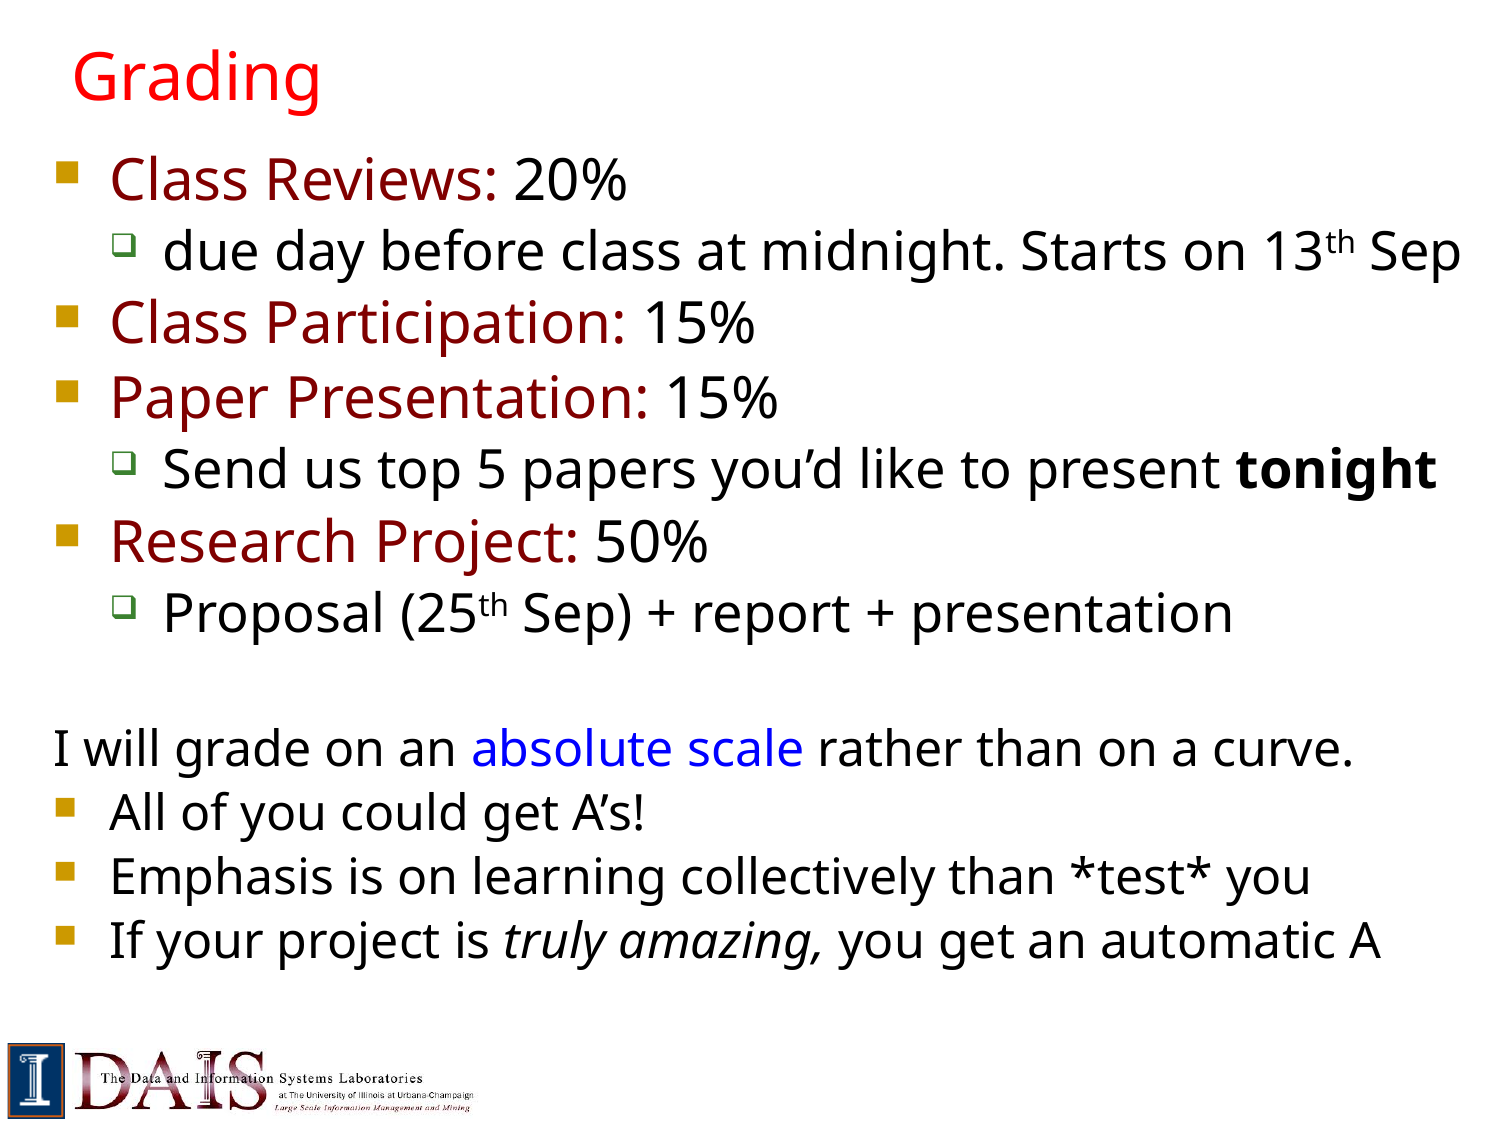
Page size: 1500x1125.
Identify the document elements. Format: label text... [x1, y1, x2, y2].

picture [72, 1048, 482, 1119]
title Grading [56, 26, 1457, 142]
list Class Reviews: 20% due day before class at midnight. Starts on 13th Sep Class Participation: 15% Paper Presentation: 15% Send us top 5 papers you’d like to present tonight Research Project: 50% Proposal (25th Sep) + report + presentation I will grade on an absolute scale rather than on a curve. All of you could get A’s! Emphasis is on learning collectively than *test* you If your project is truly amazing, you get an automatic A [38, 142, 1500, 907]
picture [7, 1043, 65, 1119]
